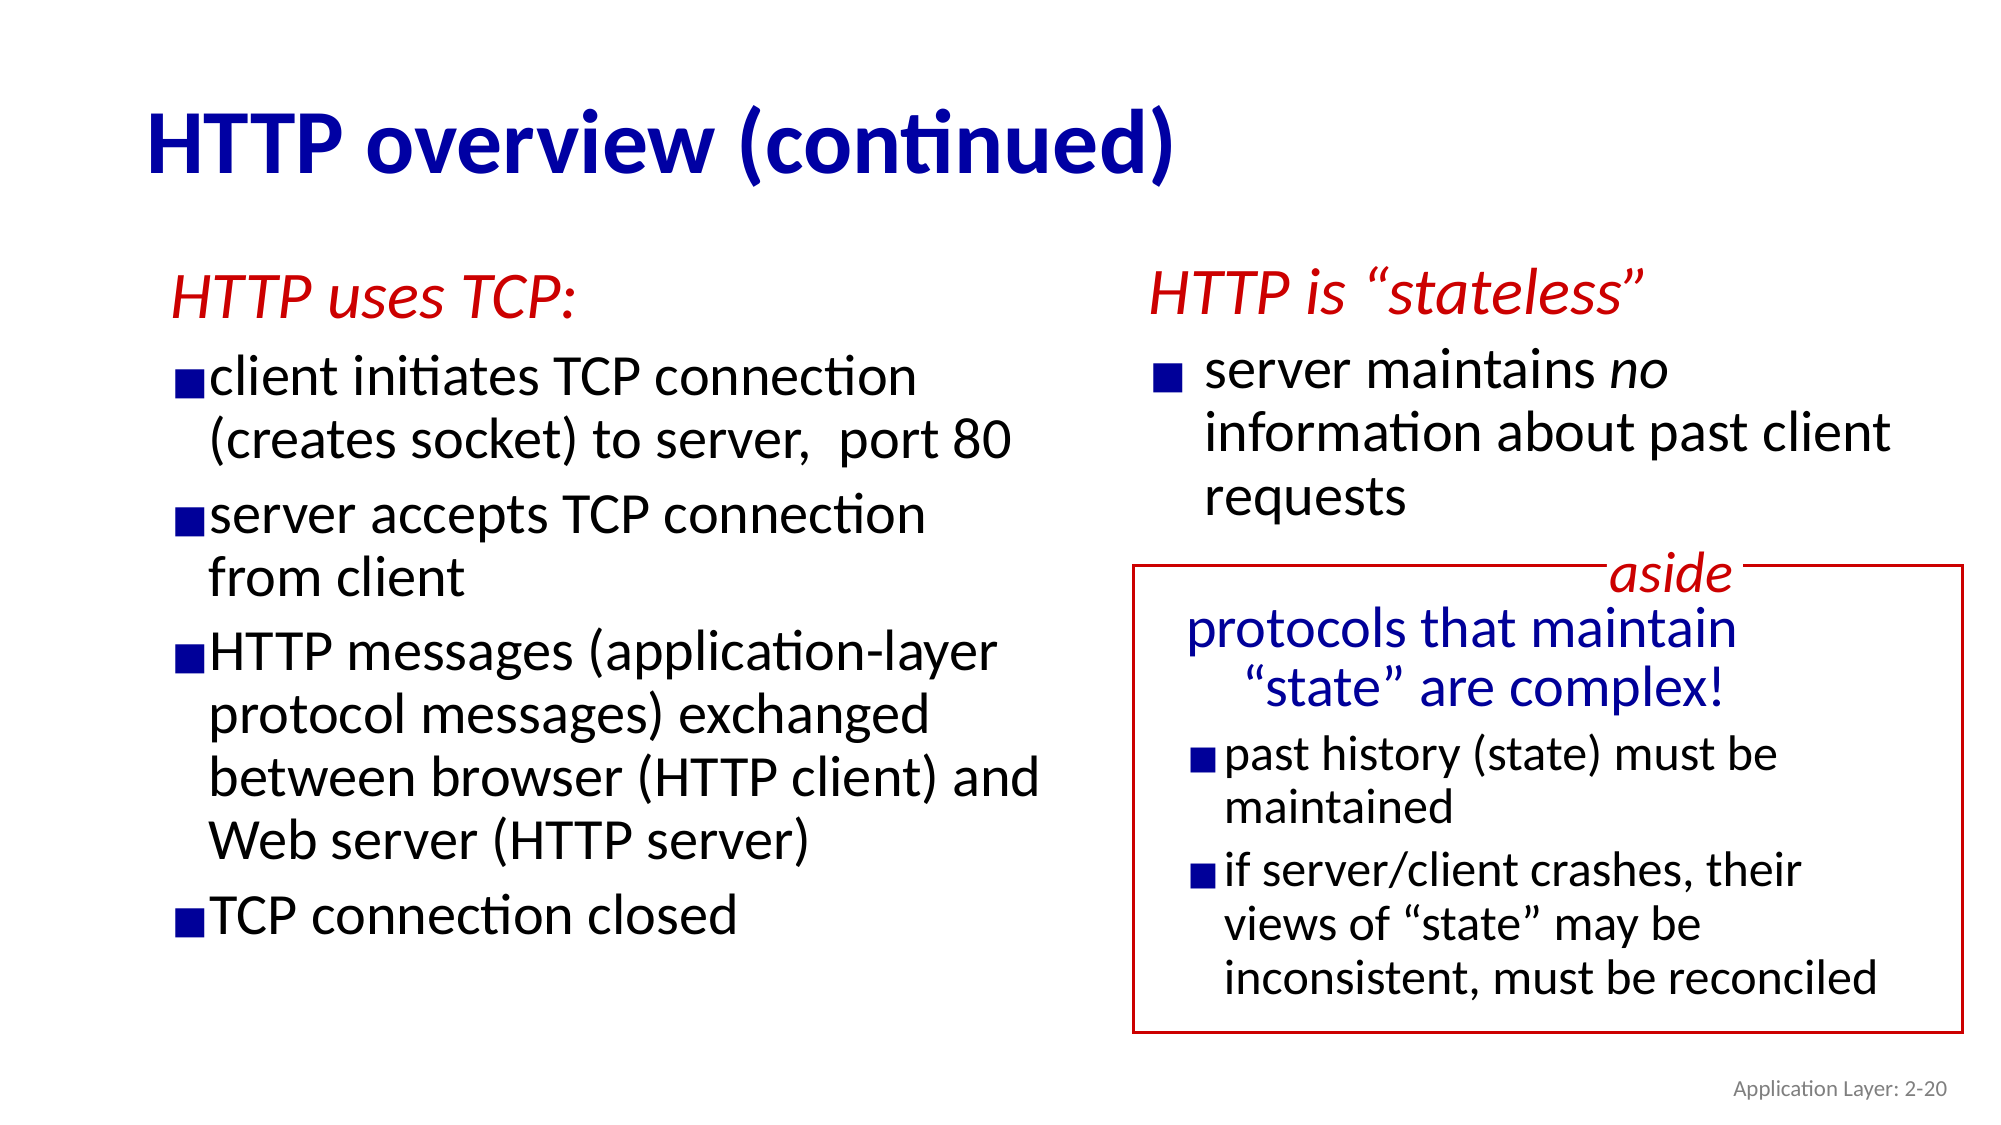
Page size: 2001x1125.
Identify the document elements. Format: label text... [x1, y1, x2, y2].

slide_number Application Layer: 2-‹#› [1512, 1067, 1963, 1117]
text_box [1133, 526, 1963, 1060]
text_box HTTP uses TCP: client initiates TCP connection (creates socket) to server, port 80 server accepts TCP connection from client HTTP messages (application-layer protocol messages) exchanged between browser (HTTP client) and Web server (HTTP server) TCP connection closed [155, 253, 1067, 1017]
title HTTP overview (continued) [131, 70, 1856, 218]
text_box HTTP is “stateless” server maintains no information about past client requests [1133, 259, 1963, 525]
